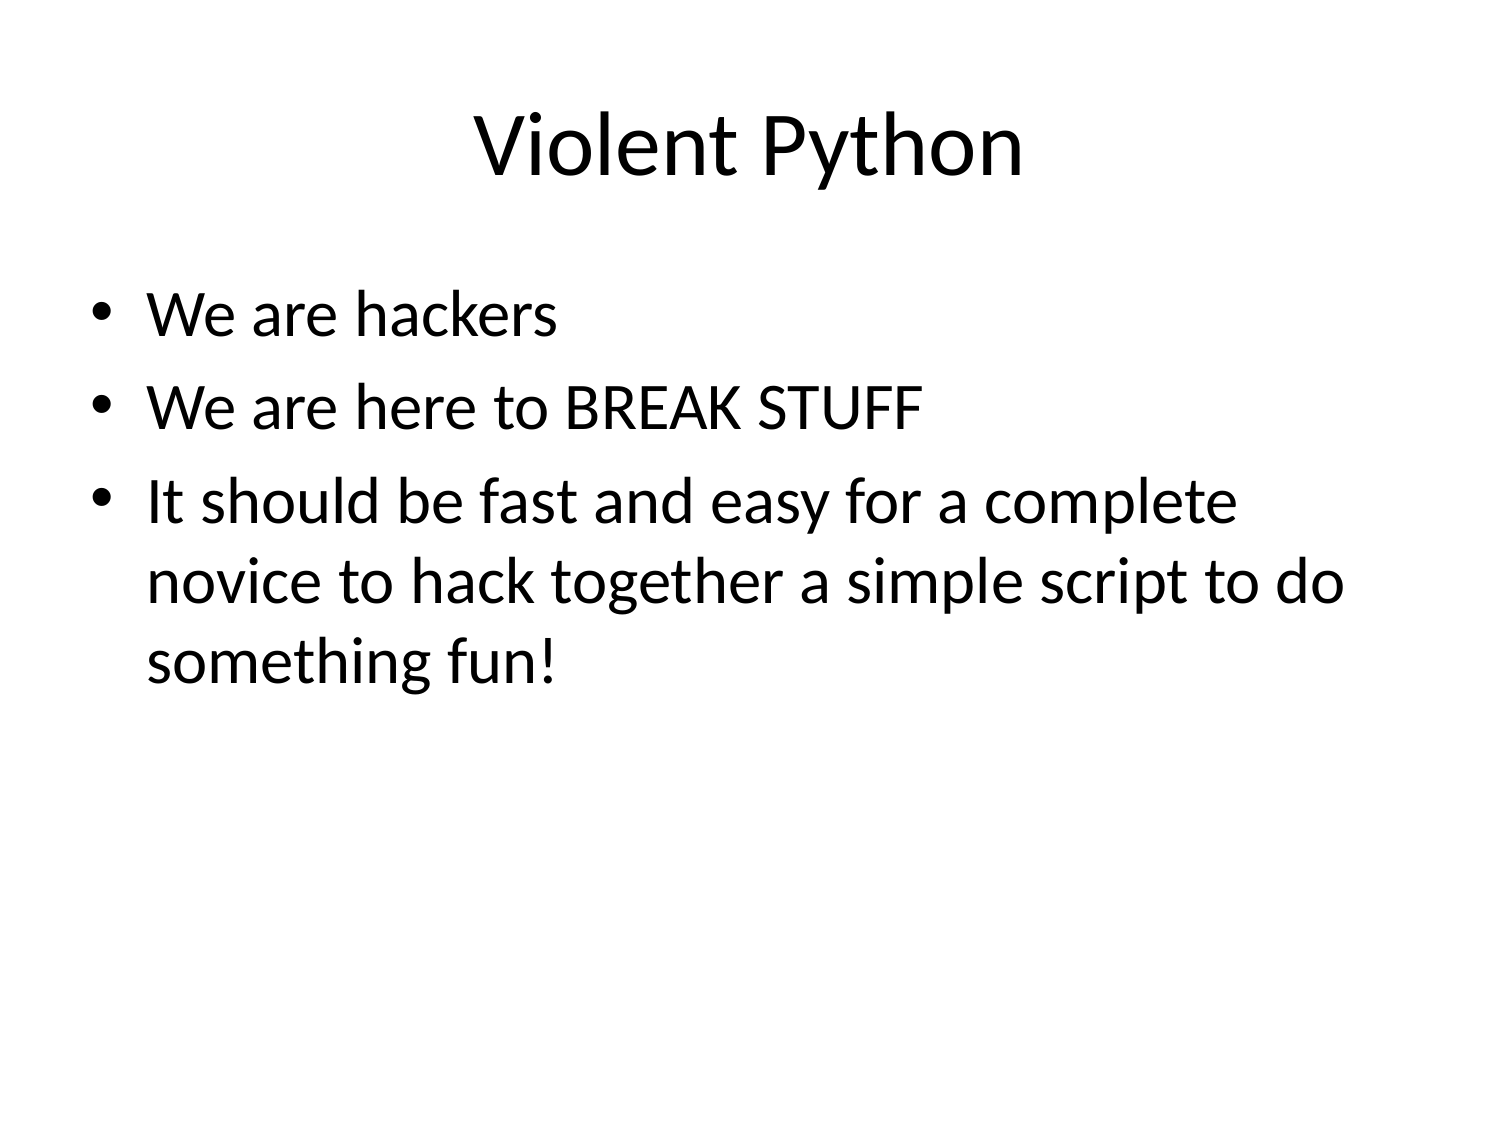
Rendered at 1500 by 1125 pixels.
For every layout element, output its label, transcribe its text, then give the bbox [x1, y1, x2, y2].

list We are hackers We are here to BREAK STUFF It should be fast and easy for a complete novice to hack together a simple script to do something fun! [75, 262, 1425, 1005]
title Violent Python [75, 45, 1425, 233]
